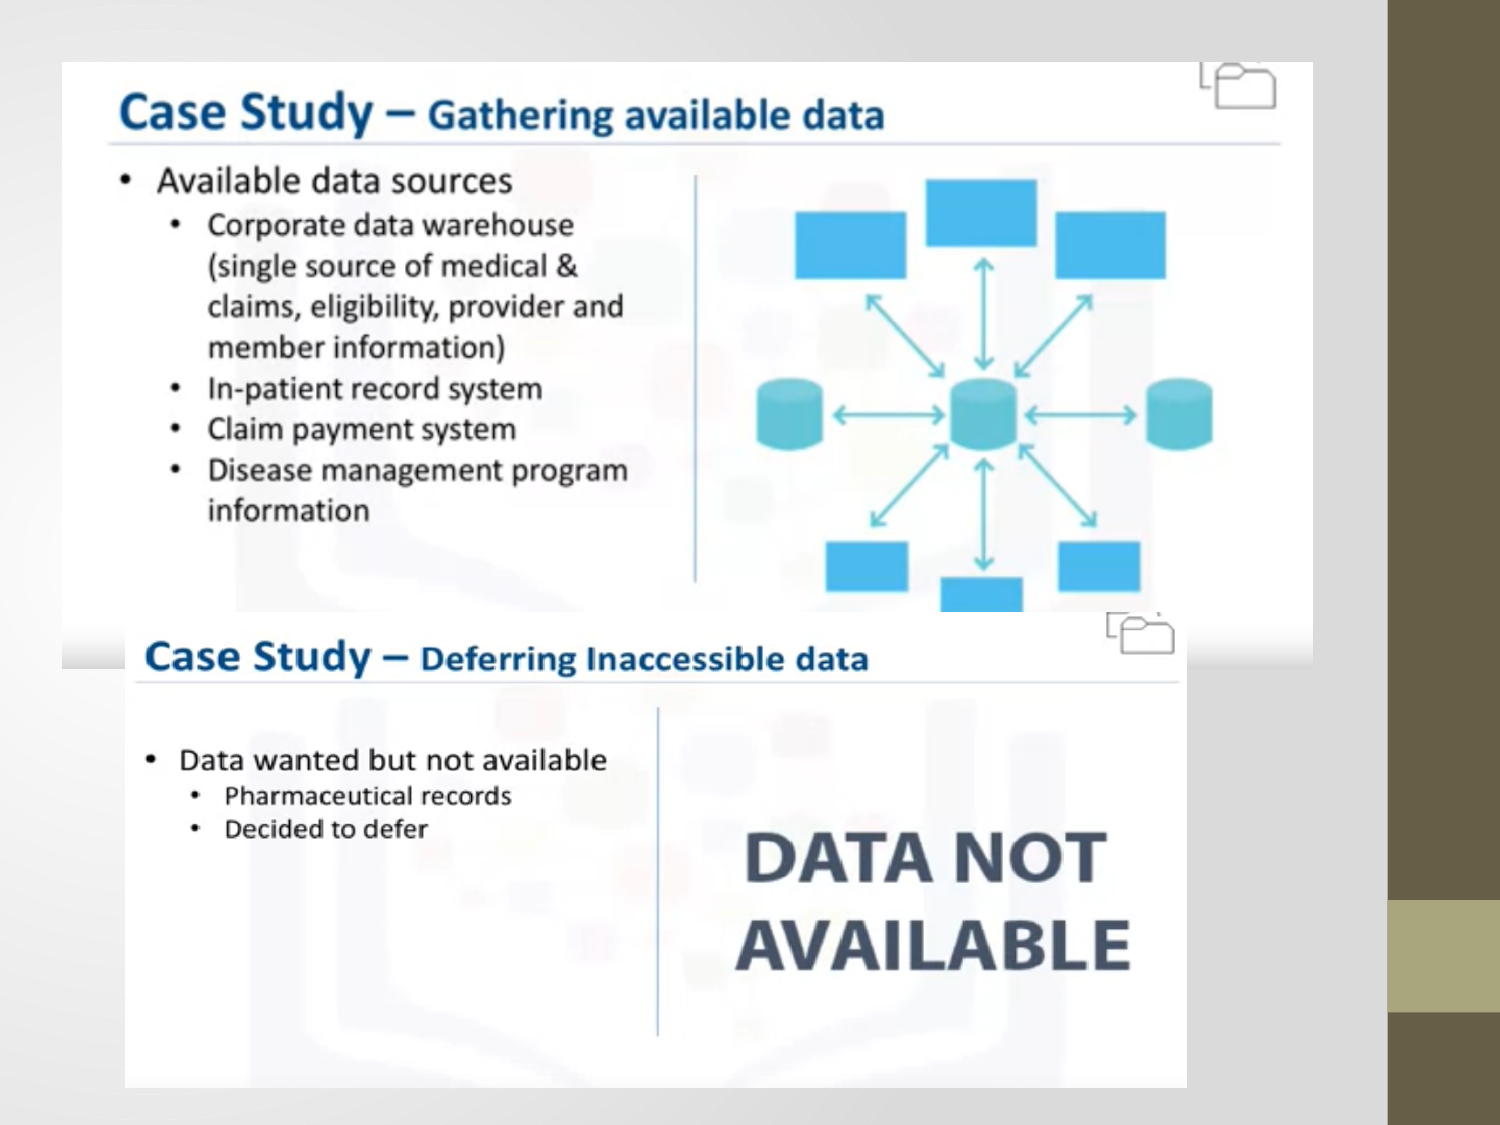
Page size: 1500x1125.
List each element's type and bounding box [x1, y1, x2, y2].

picture [124, 611, 1187, 1088]
list [61, 61, 1313, 670]
